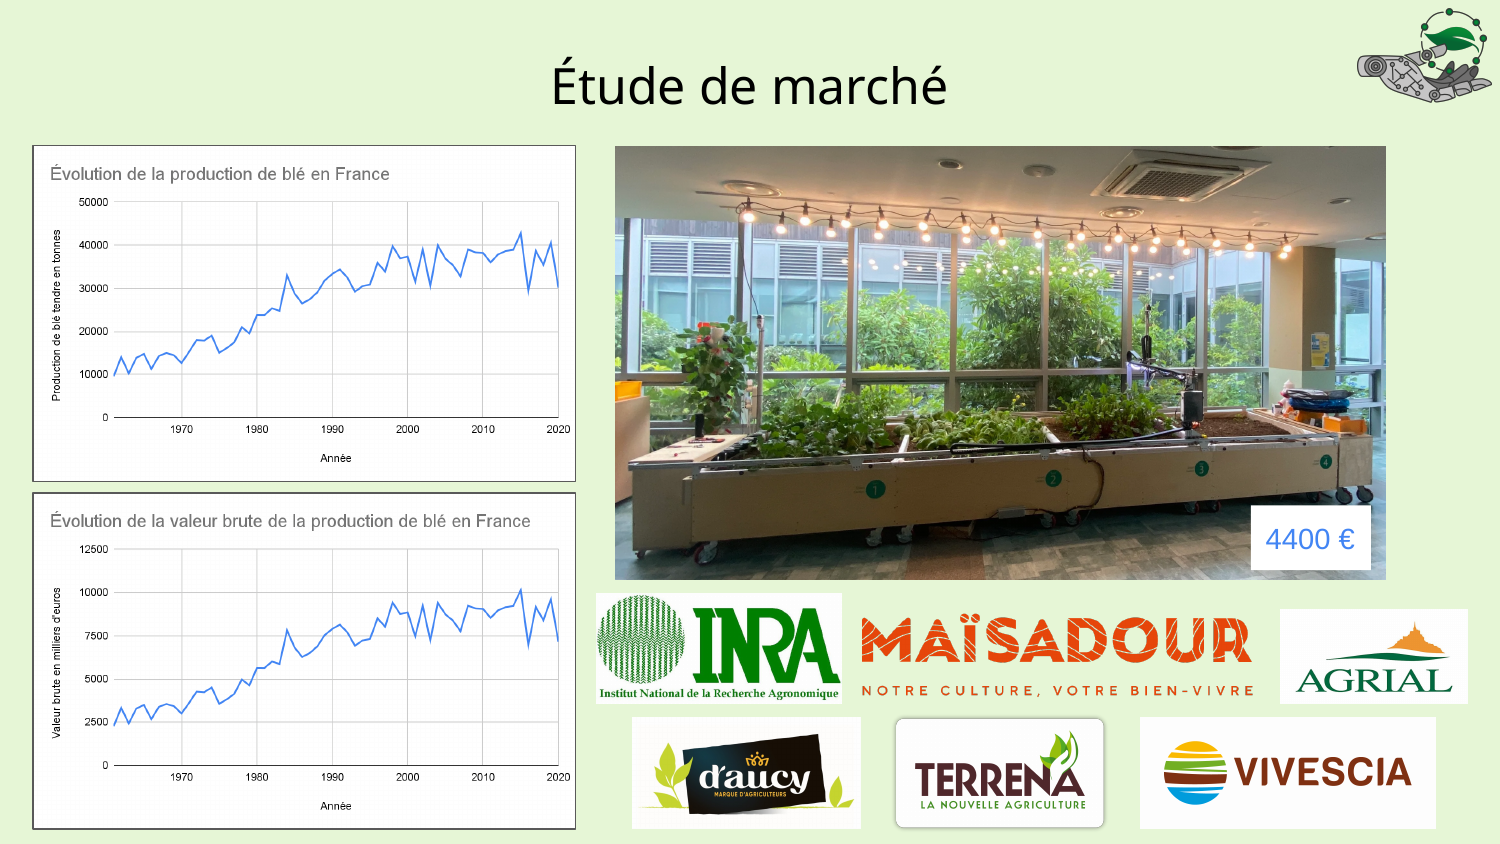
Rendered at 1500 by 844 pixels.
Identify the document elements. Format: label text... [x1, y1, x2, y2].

picture [631, 717, 861, 829]
picture [851, 606, 1264, 843]
picture [1357, 8, 1492, 103]
title Étude de marché [51, 39, 1449, 133]
picture [1140, 717, 1436, 829]
picture [33, 145, 576, 481]
picture [1279, 609, 1469, 704]
picture [596, 593, 842, 704]
picture [33, 493, 576, 829]
picture [615, 146, 1386, 580]
